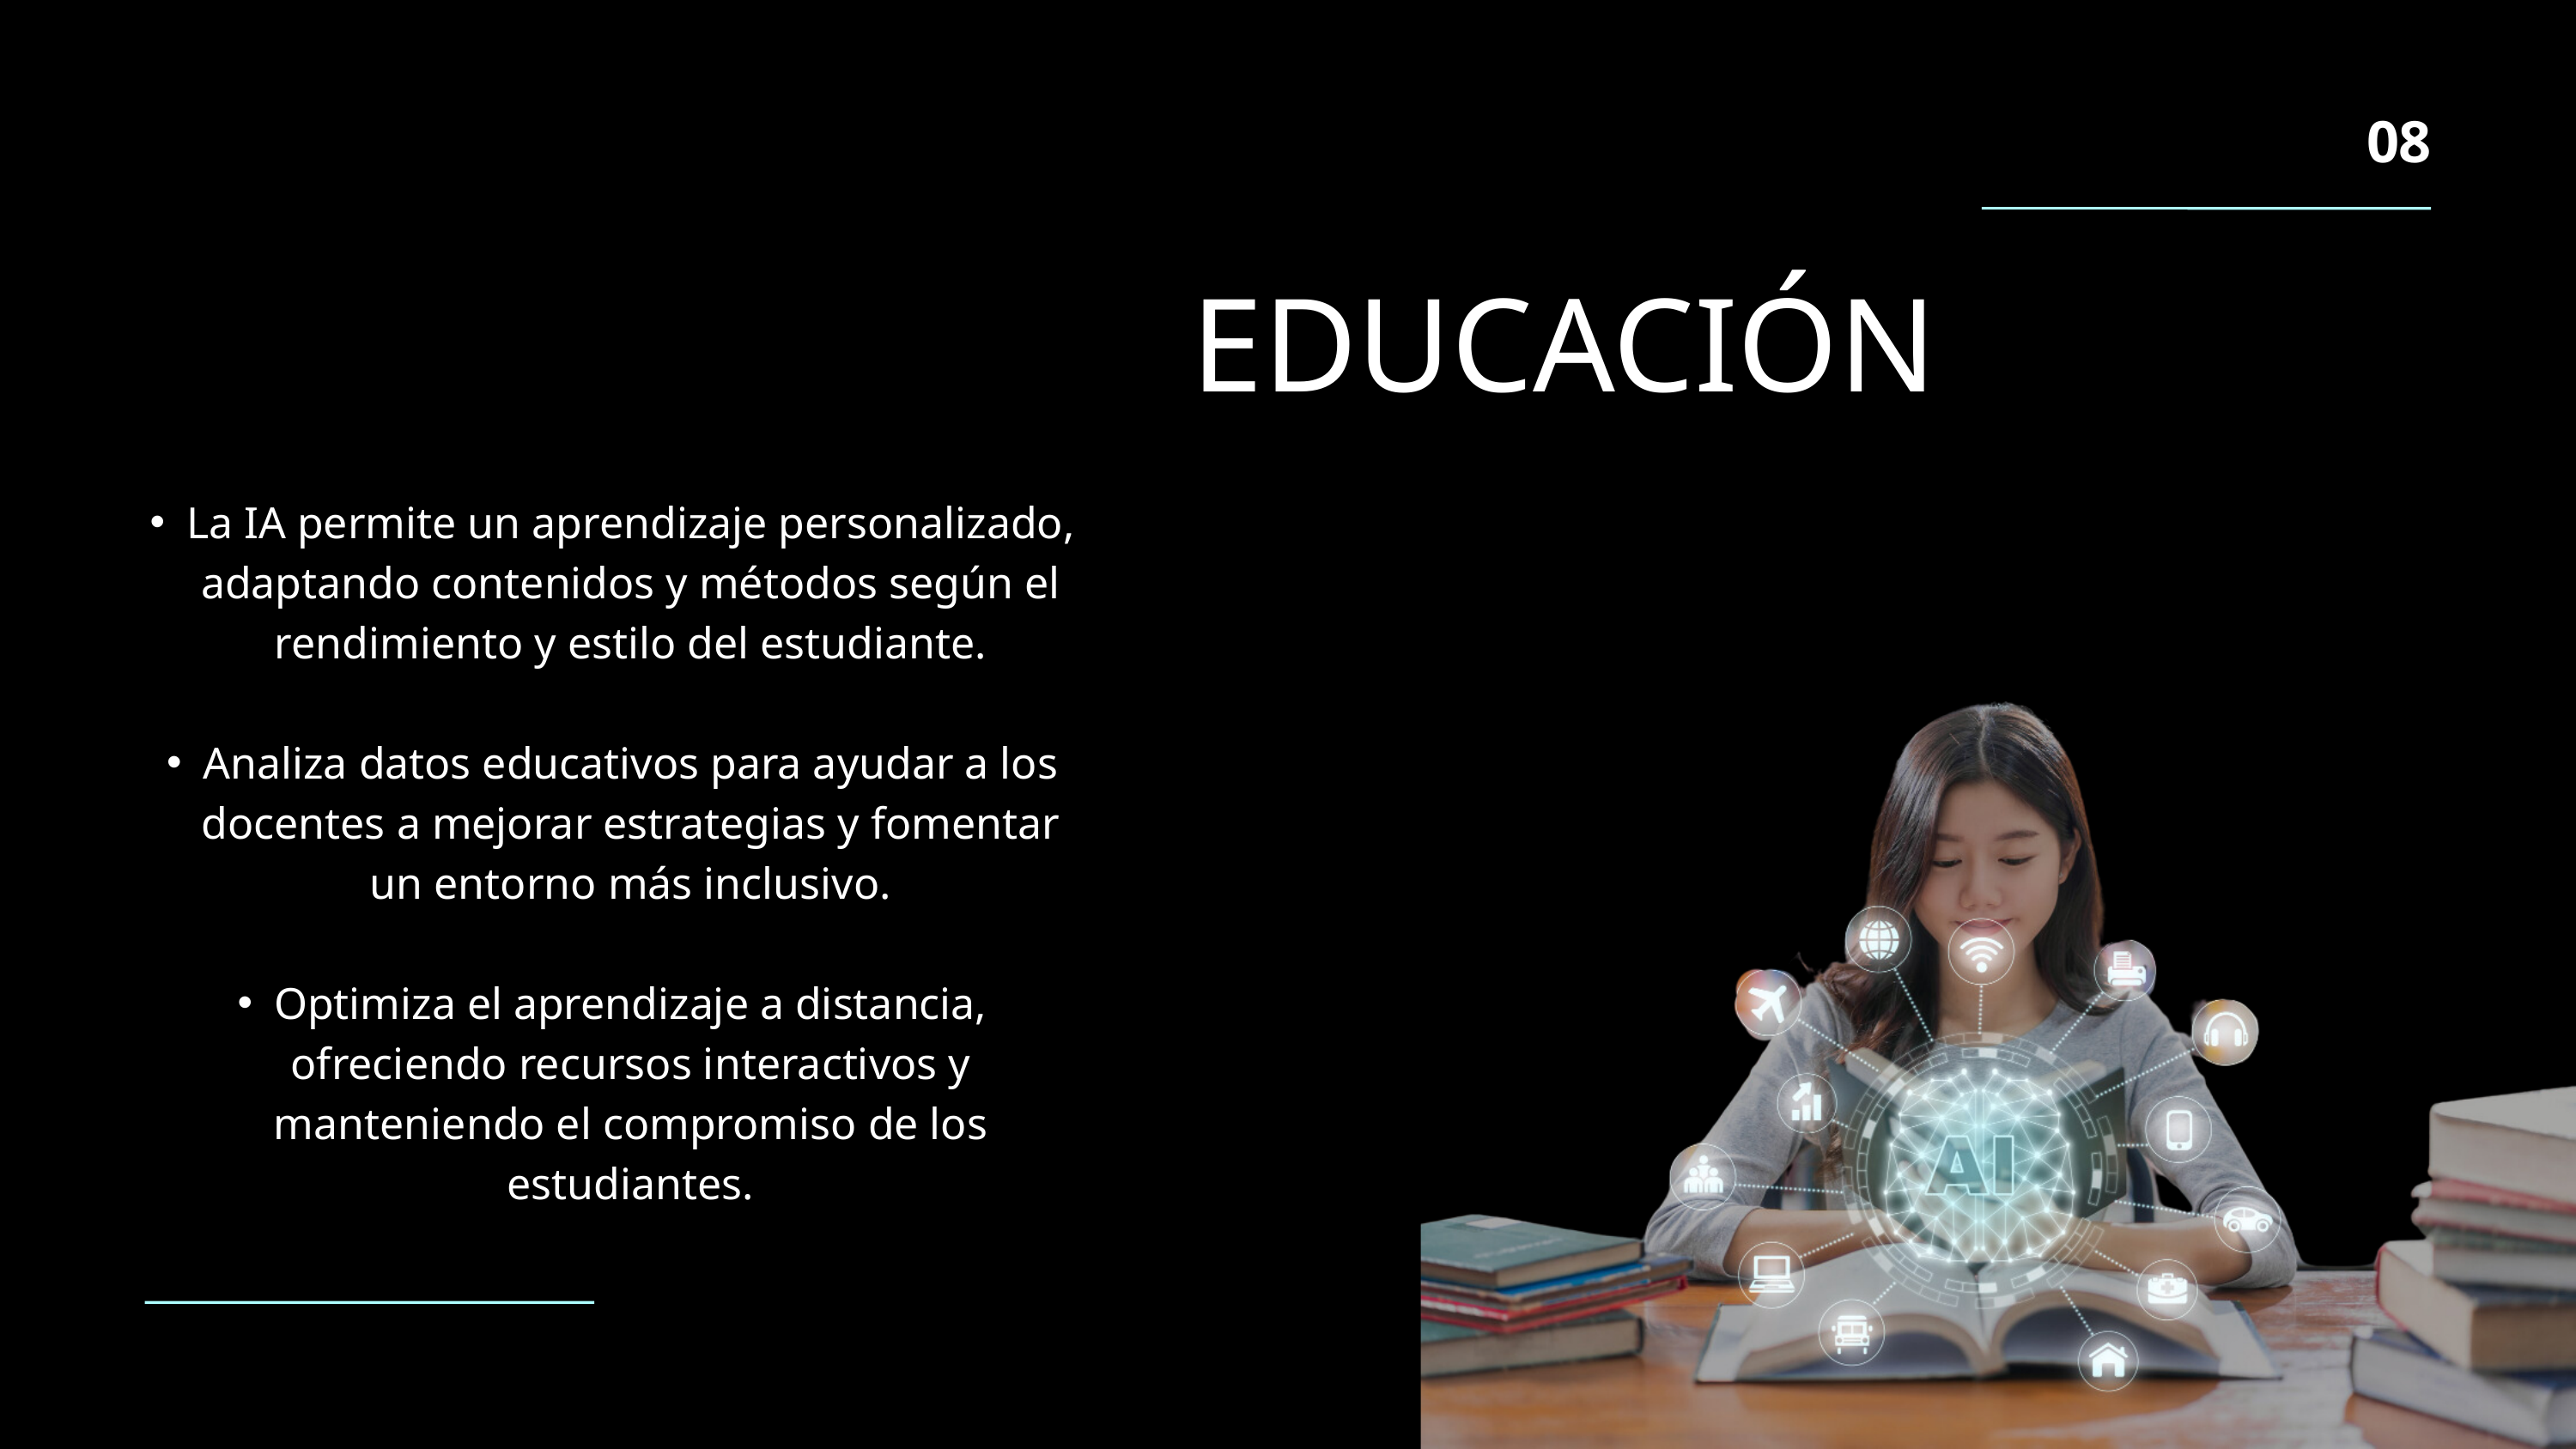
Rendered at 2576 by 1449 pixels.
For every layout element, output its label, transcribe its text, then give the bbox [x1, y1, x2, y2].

text_box EDUCACIÓN [1191, 272, 2207, 418]
text_box 08 [1981, 116, 2432, 174]
text_box [1420, 677, 2576, 1449]
text_box La IA permite un aprendizaje personalizado, adaptando contenidos y métodos según el rendimiento y estilo del estudiante. Analiza datos educativos para ayudar a los docentes a mejorar estrategias y fomentar un entorno más inclusivo. Optimiza el aprendizaje a distancia, ofreciendo recursos interactivos y manteniendo el compromiso de los estudiantes. [100, 487, 1089, 1208]
